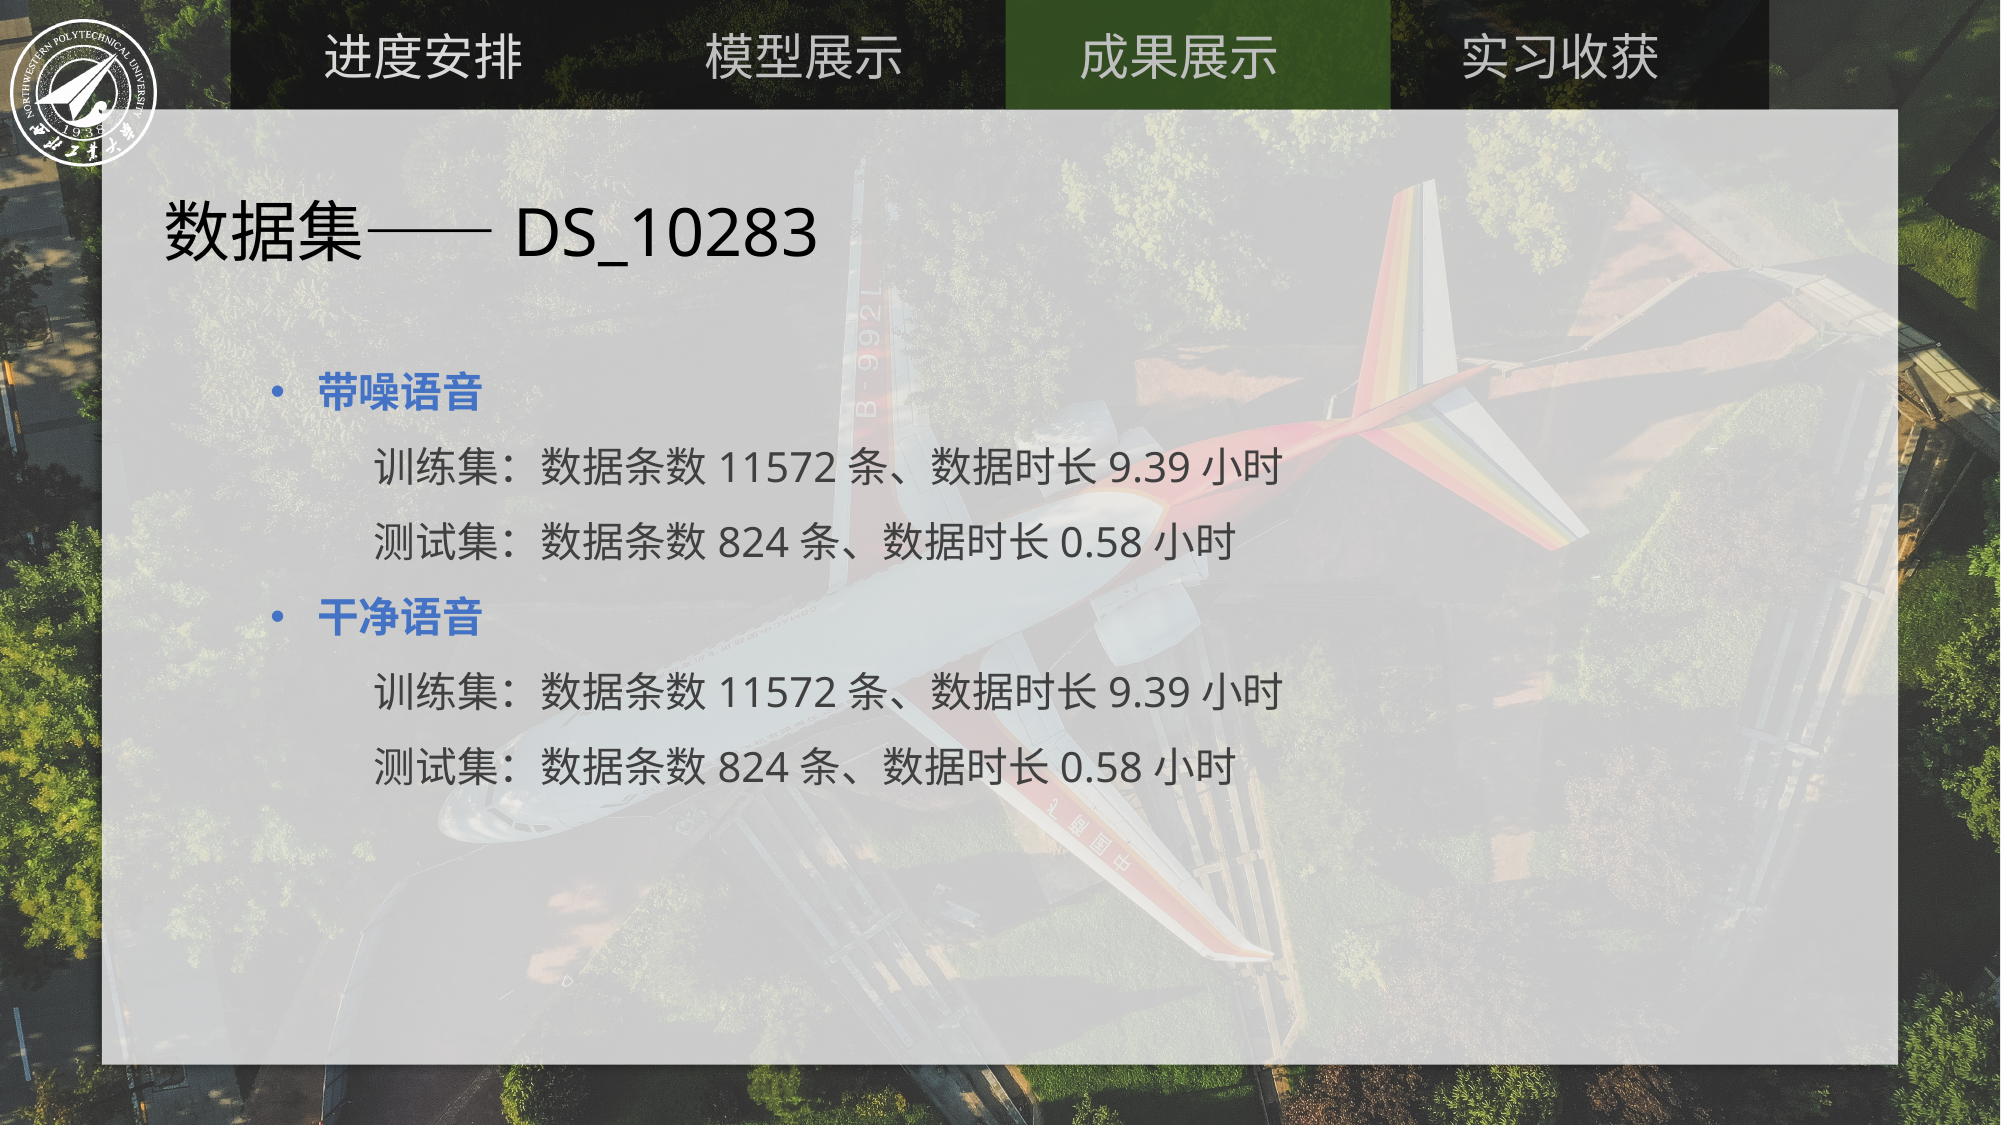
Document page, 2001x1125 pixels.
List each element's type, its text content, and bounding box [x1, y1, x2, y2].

text_box 数据集——DS_10283 [148, 182, 890, 278]
picture [0, 0, 2001, 1125]
text_box 成果展示 [1005, 18, 1354, 93]
text_box [230, 0, 1005, 110]
text_box [1005, 0, 1392, 110]
text_box 模型展示 [686, 17, 923, 93]
text_box 实习收获 [1436, 17, 1683, 93]
text_box 带噪语音 训练集：数据条数11572条、数据时长9.39小时 测试集：数据条数824条、数据时长0.58小时 干净语音 训练集：数据条数11572条、数据时长9.39小时 测试集：数据条数824条、数据时长0.58小时 [180, 333, 1770, 799]
text_box [101, 108, 1899, 1066]
text_box 进度安排 [267, 18, 580, 93]
text_box [1392, 0, 1770, 110]
